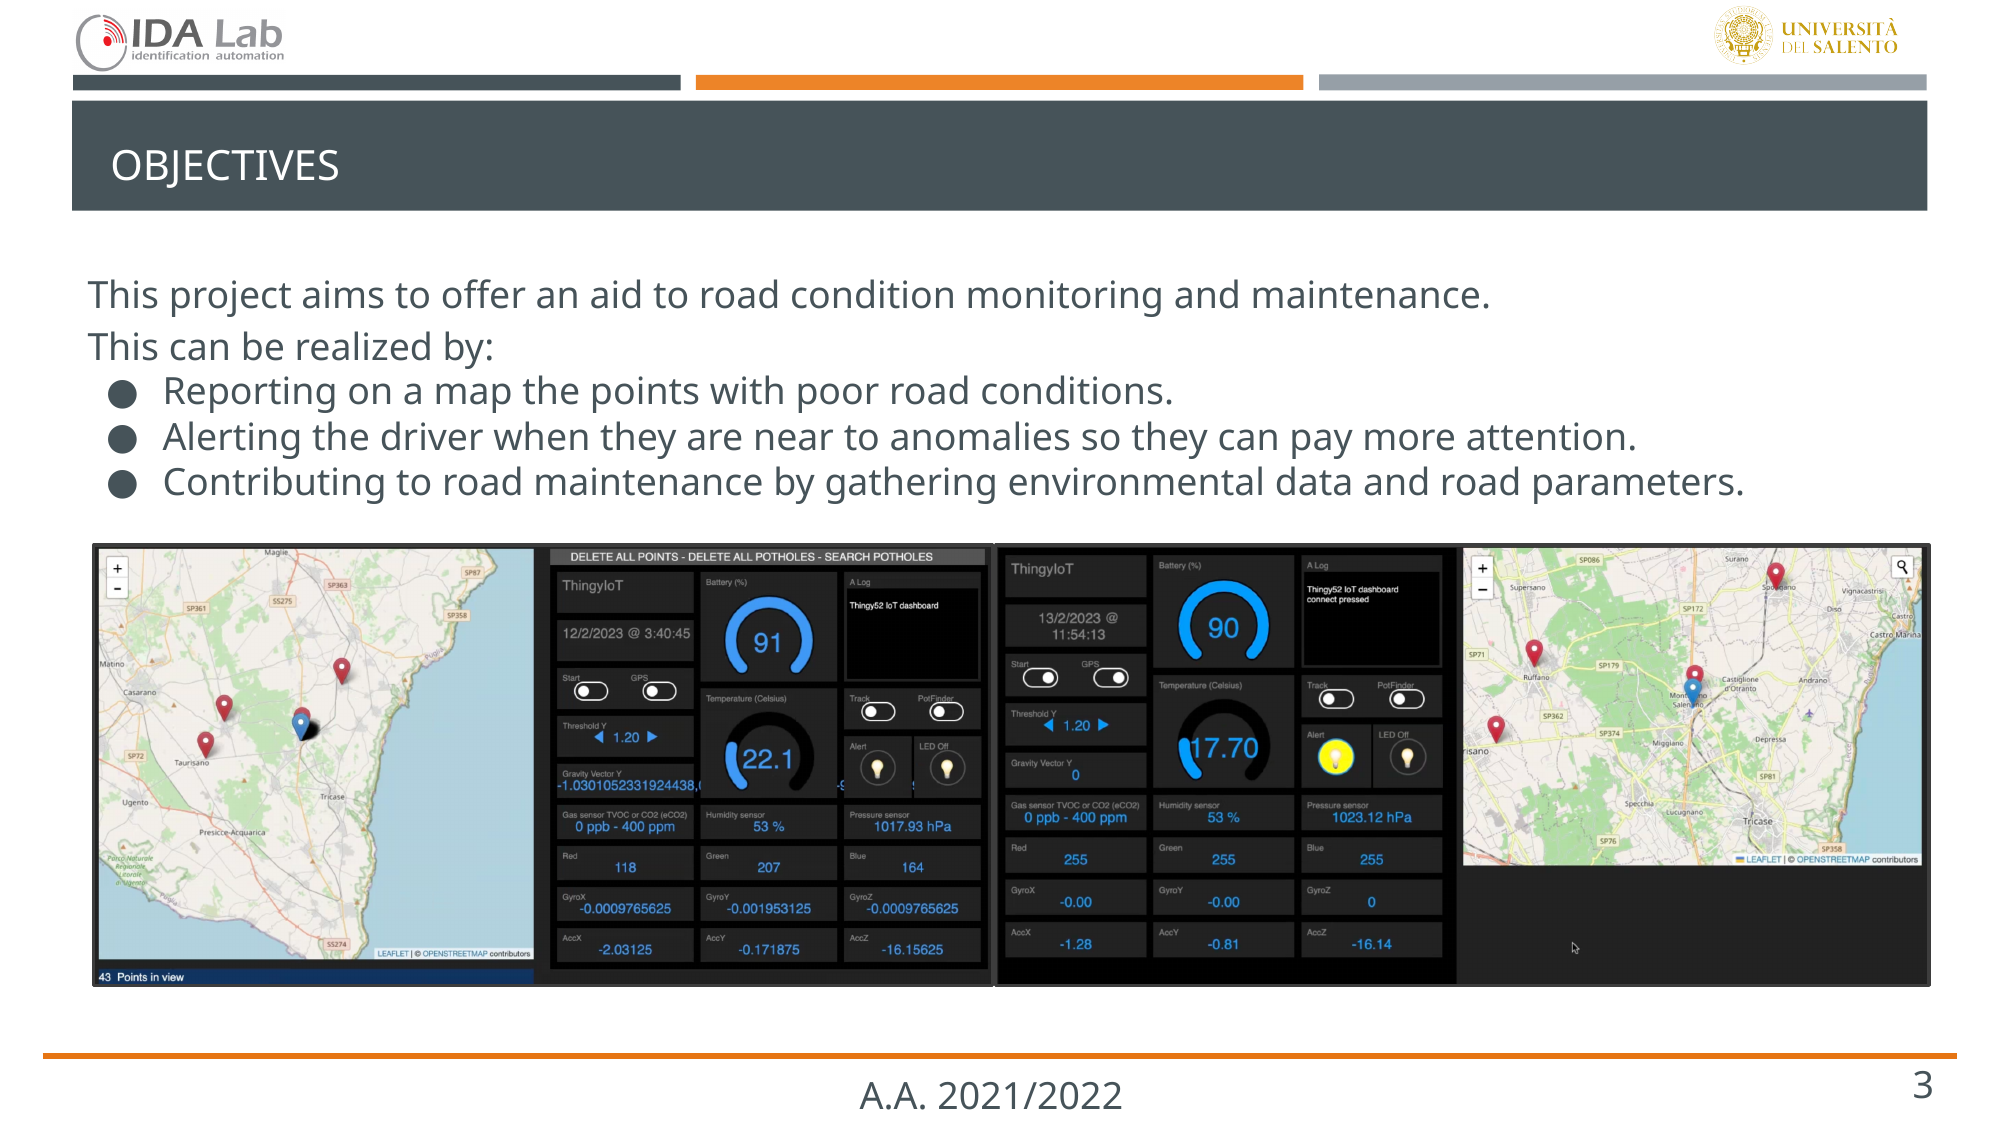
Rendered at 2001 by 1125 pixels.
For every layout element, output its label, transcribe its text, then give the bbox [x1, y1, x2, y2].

picture [72, 8, 286, 74]
picture [996, 546, 1928, 985]
picture [1712, 2, 1902, 67]
text_box This project aims to offer an aid to road condition monitoring and maintenance. This can be realized by: Reporting on a map the points with poor road conditions. Alerting the driver when they are near to anomalies so they can pay more attention. Contributing to road maintenance by gathering environmental data and road parameters. [72, 256, 1928, 510]
picture [94, 546, 992, 985]
slide_number ‹#› [1776, 1056, 1950, 1117]
title OBJECTIVES [95, 115, 1905, 197]
